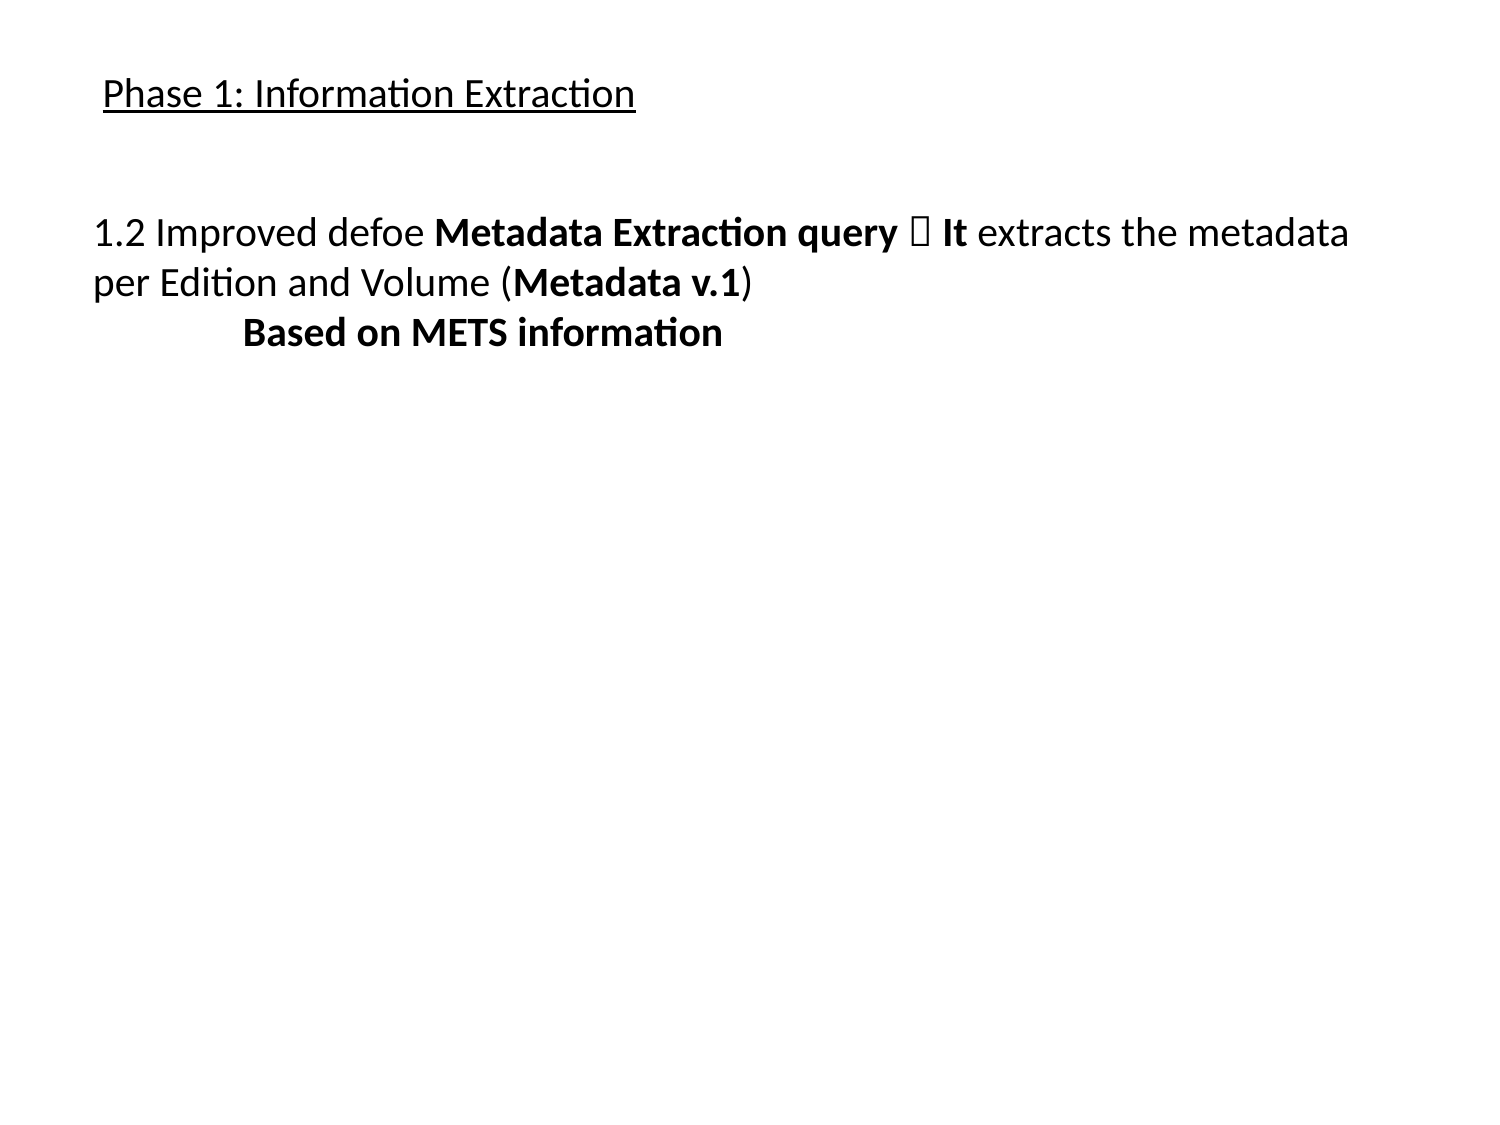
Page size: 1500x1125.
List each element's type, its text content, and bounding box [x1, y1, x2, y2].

text_box Phase 1: Information Extraction [87, 58, 651, 174]
text_box 1.2 Improved defoe Metadata Extraction query  It extracts the metadata per Edition and Volume (Metadata v.1) Based on METS information [78, 97, 1422, 463]
